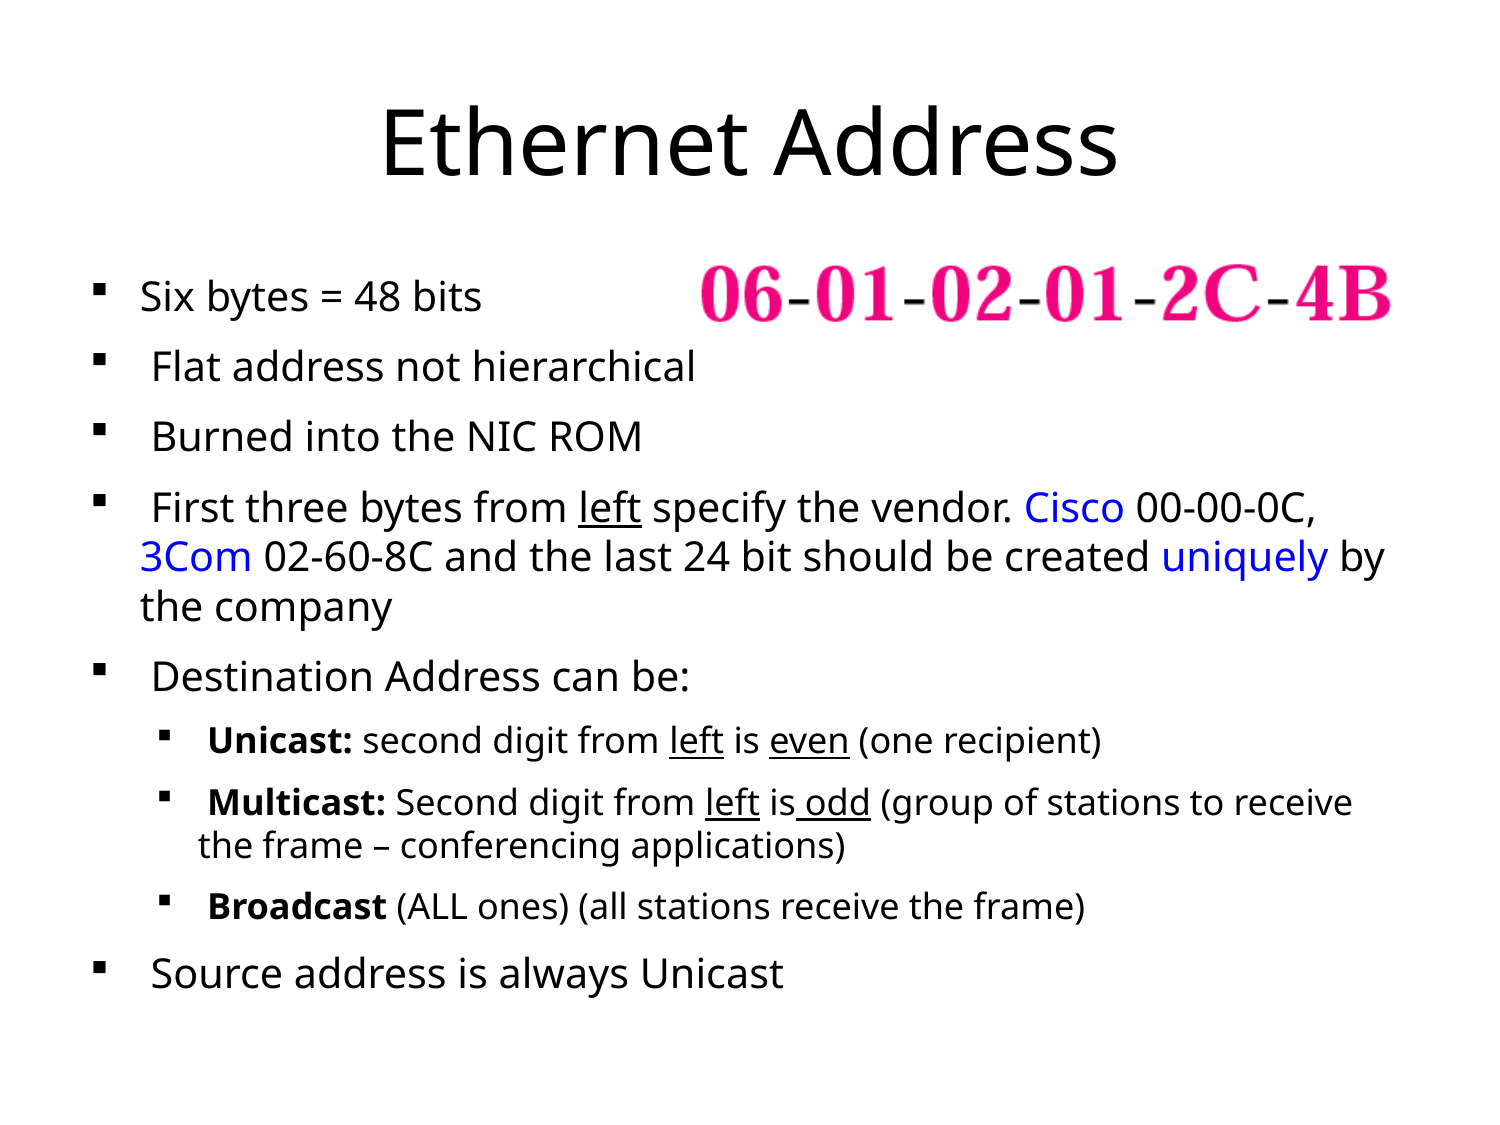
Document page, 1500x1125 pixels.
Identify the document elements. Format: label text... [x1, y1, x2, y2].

list Six bytes = 48 bits Flat address not hierarchical Burned into the NIC ROM First three bytes from left specify the vendor. Cisco 00-00-0C, 3Com 02-60-8C and the last 24 bit should be created uniquely by the company Destination Address can be: Unicast: second digit from left is even (one recipient) Multicast: Second digit from left is odd (group of stations to receive the frame – conferencing applications) Broadcast (ALL ones) (all stations receive the frame) Source address is always Unicast [75, 262, 1425, 1005]
title Ethernet Address [75, 45, 1425, 233]
picture [699, 249, 1395, 343]
